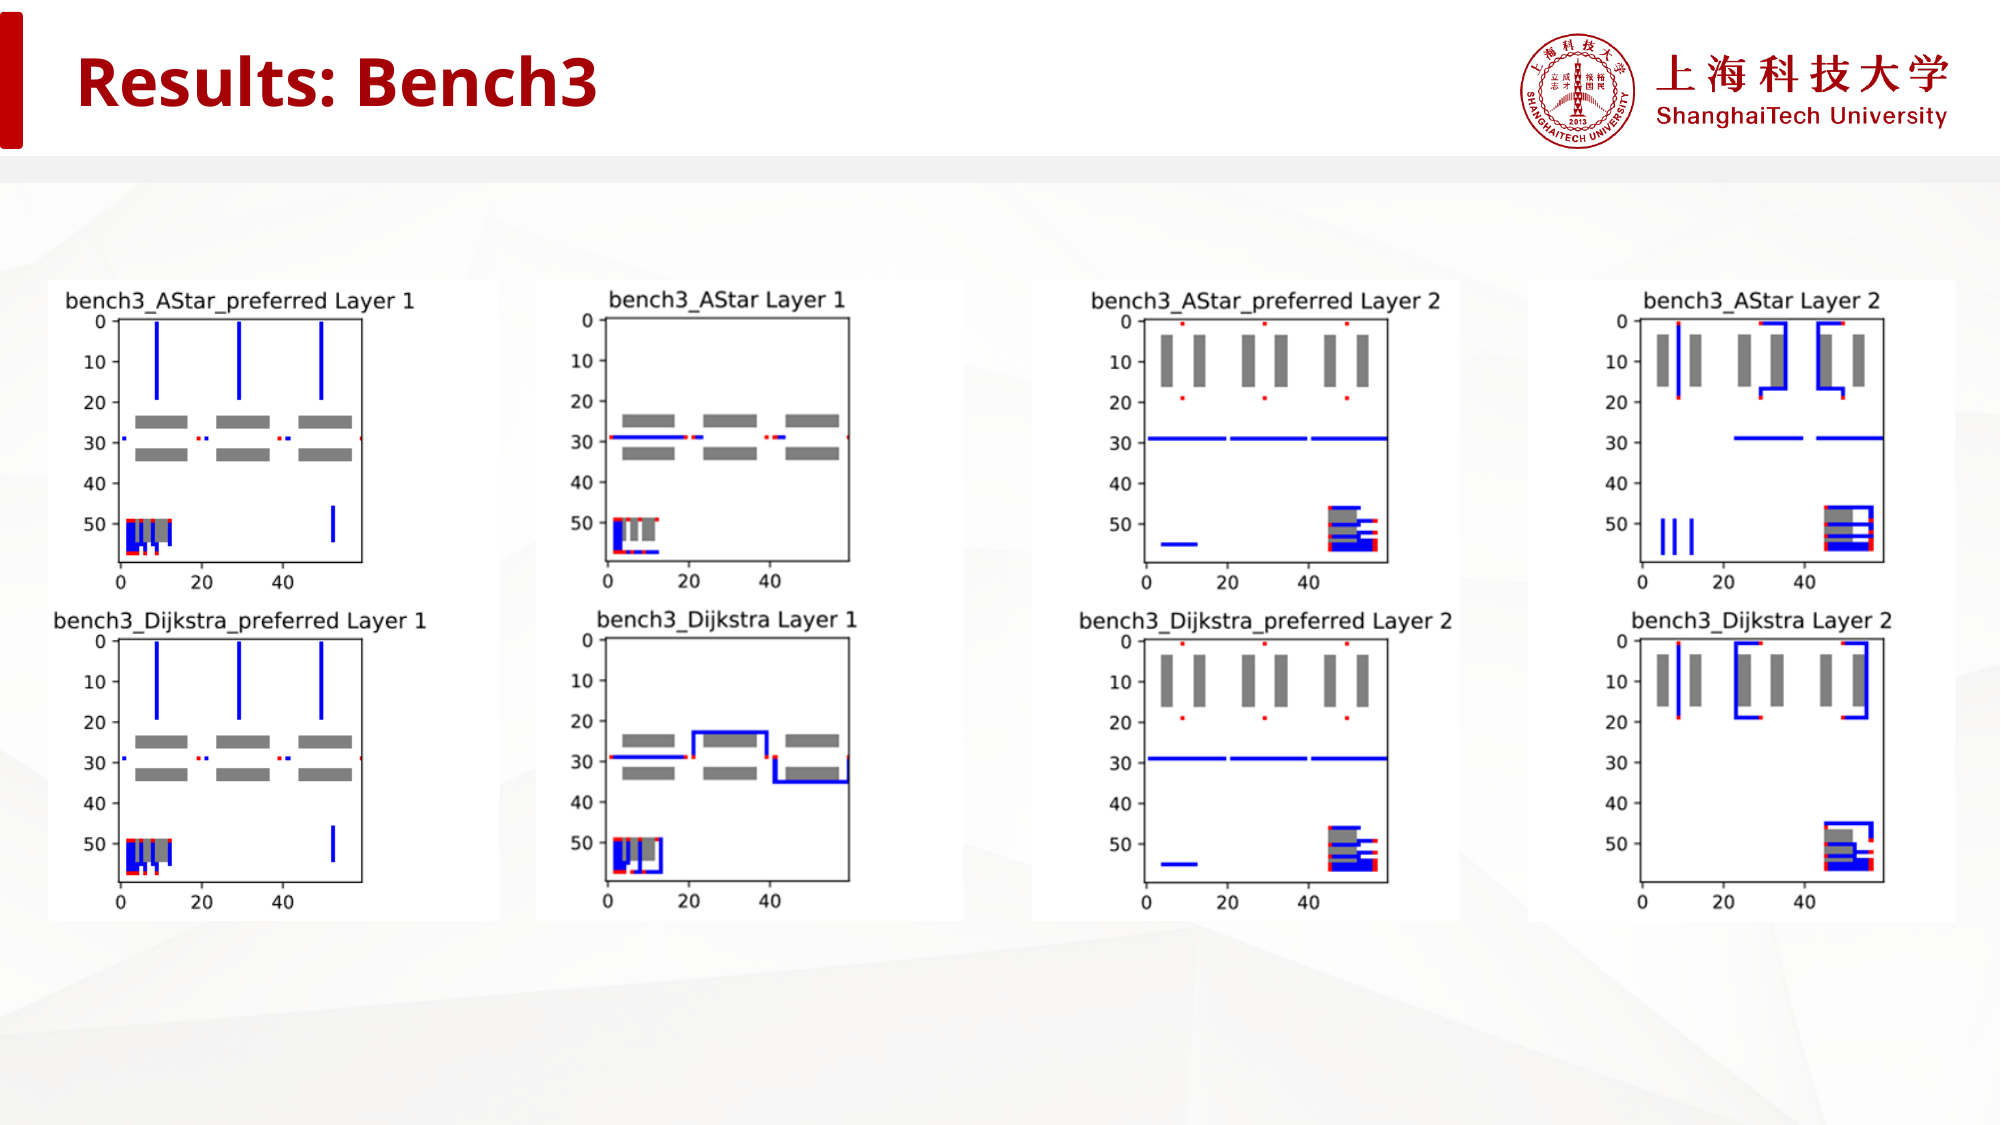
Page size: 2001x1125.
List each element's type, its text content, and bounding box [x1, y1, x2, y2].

picture [535, 280, 964, 921]
picture [47, 280, 500, 921]
picture [1527, 280, 1956, 922]
picture [1031, 280, 1460, 921]
picture [1520, 33, 1948, 149]
text_box Results: Bench3 [60, 32, 1195, 128]
